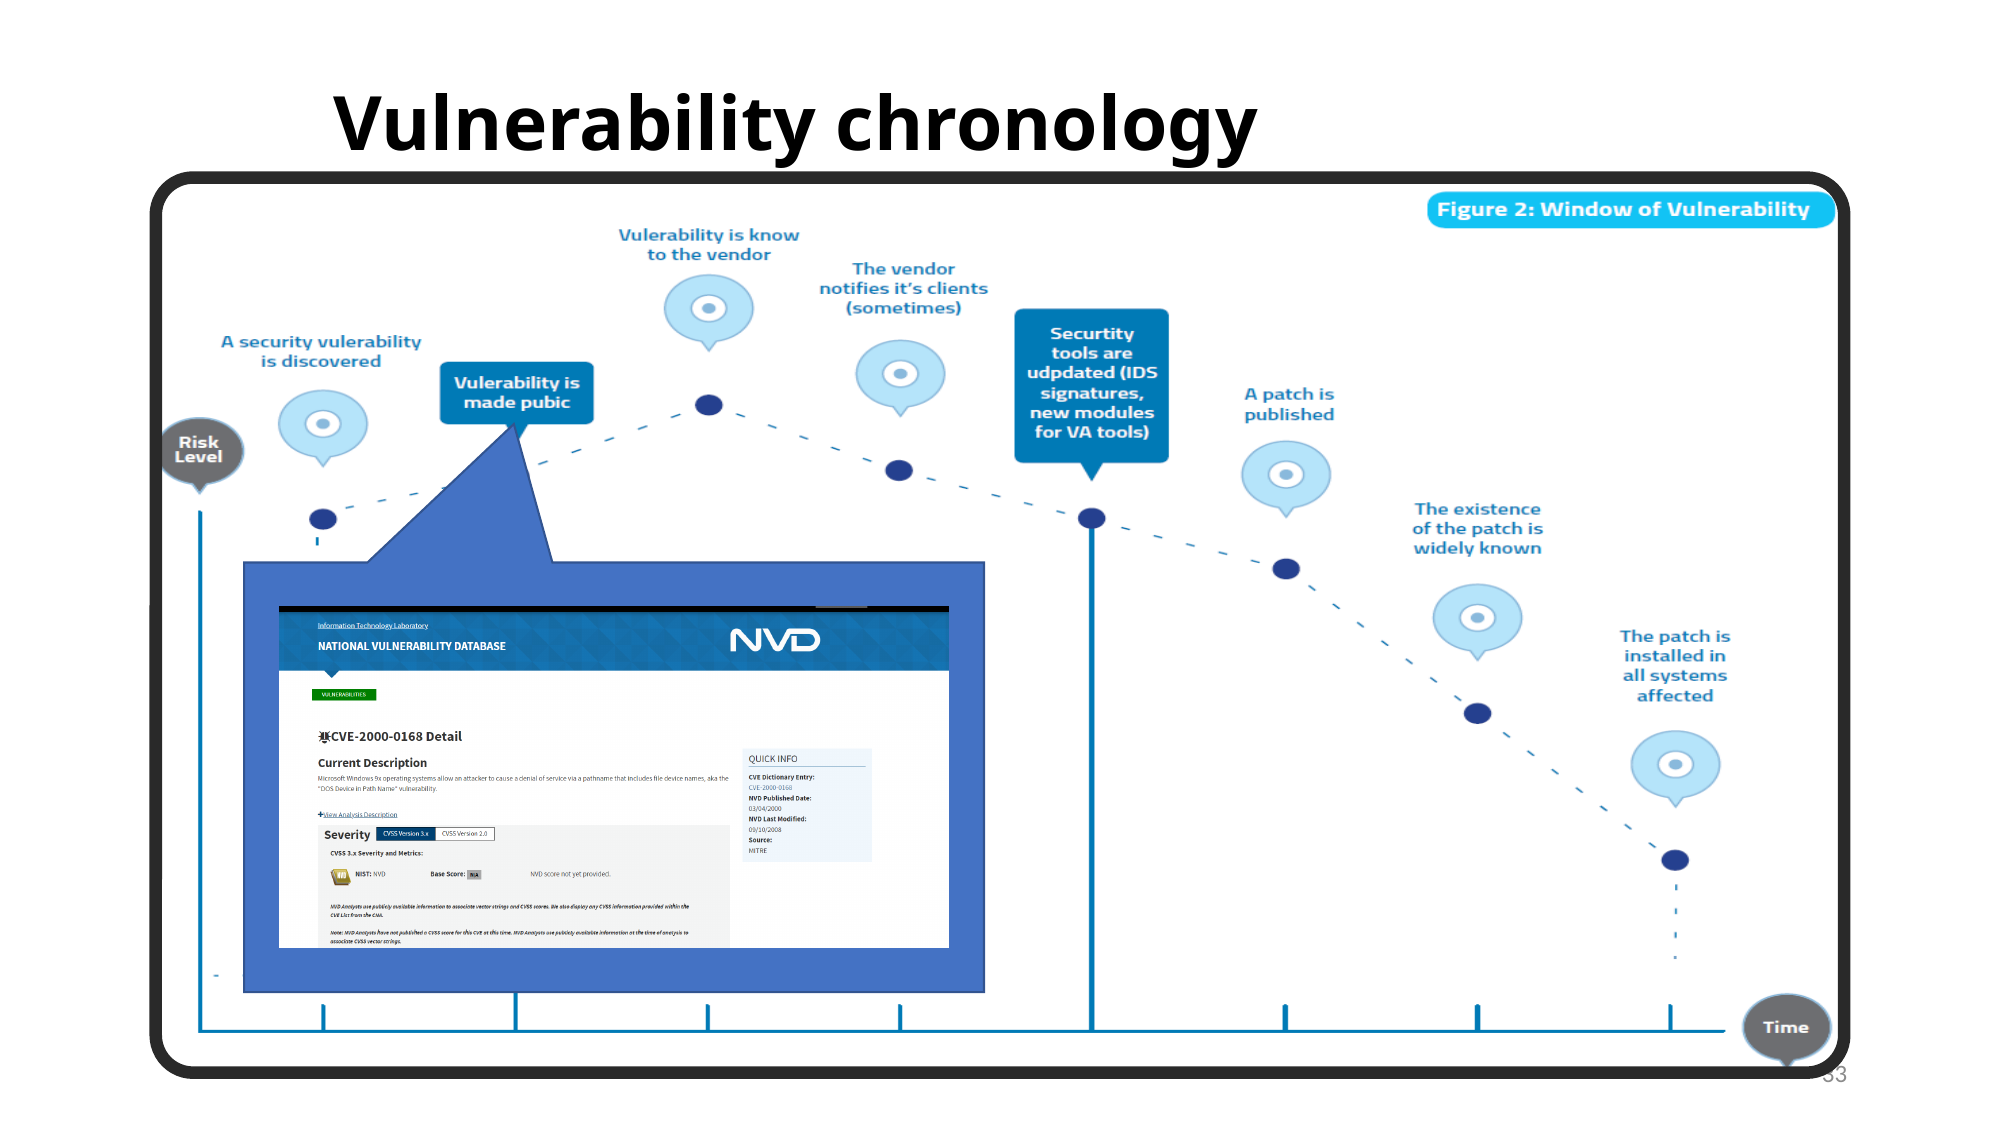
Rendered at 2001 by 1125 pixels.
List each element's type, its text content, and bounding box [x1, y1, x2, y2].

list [155, 177, 1845, 1073]
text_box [244, 562, 984, 993]
text_box Vulnerability chronology [318, 67, 1781, 177]
slide_number 33 [1412, 1042, 1863, 1103]
